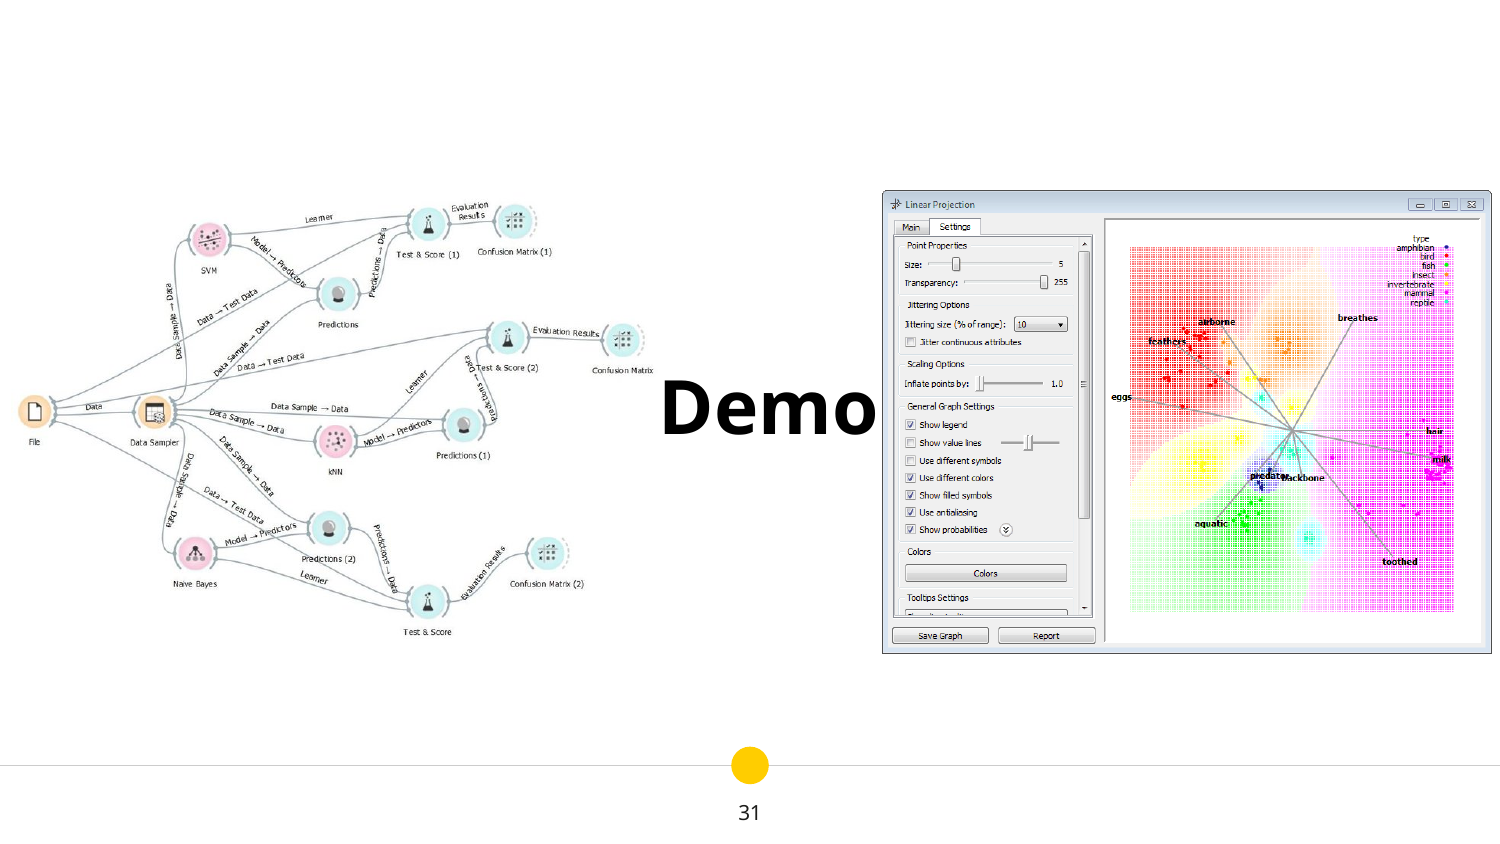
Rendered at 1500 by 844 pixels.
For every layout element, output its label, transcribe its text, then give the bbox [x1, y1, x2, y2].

picture [10, 192, 662, 639]
slide_number 31 [705, 784, 795, 844]
list Demo [665, 379, 875, 465]
picture [880, 188, 1493, 656]
